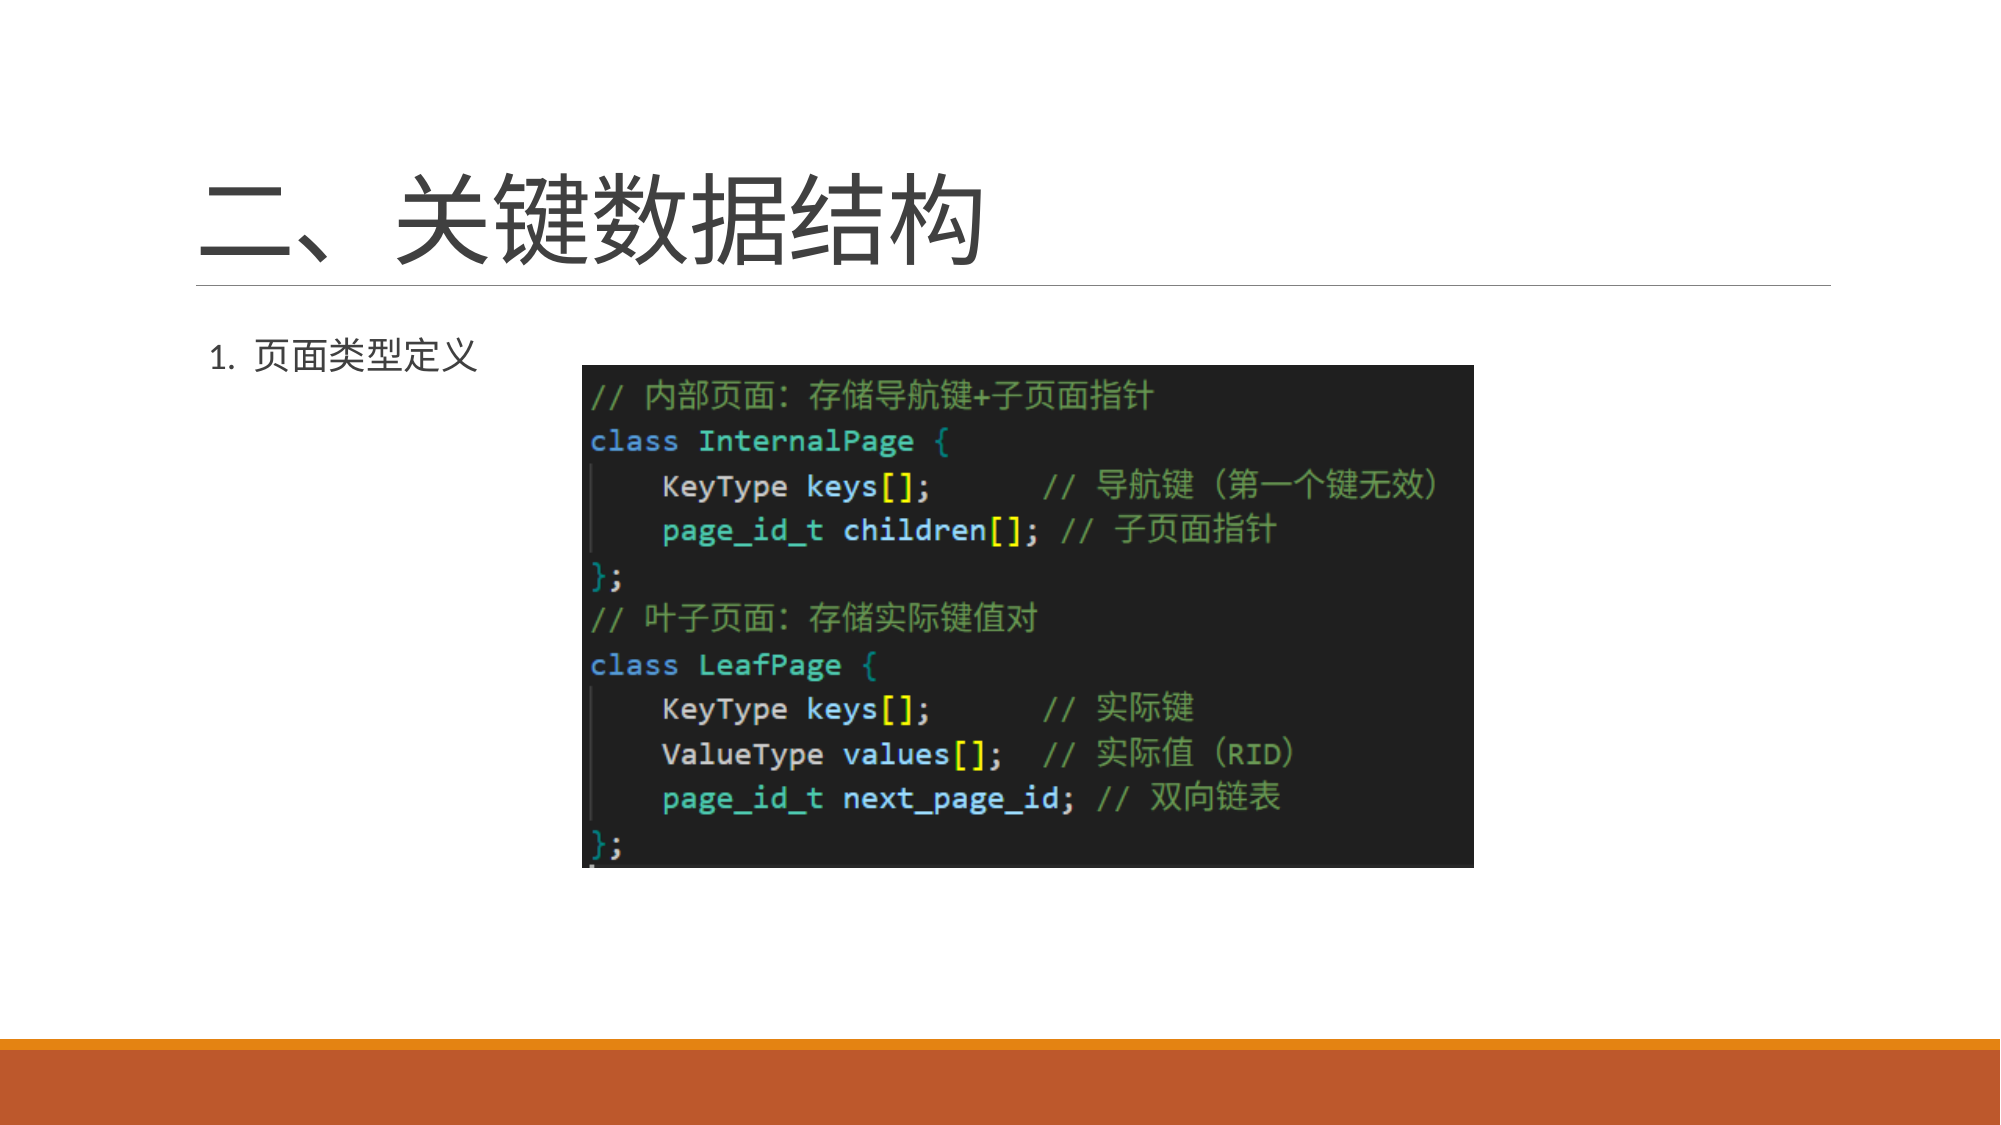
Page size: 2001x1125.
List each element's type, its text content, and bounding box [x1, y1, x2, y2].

list 1. 页面类型定义 [207, 330, 1028, 946]
title 二、关键数据结构 [180, 47, 1830, 285]
picture [581, 365, 1474, 868]
